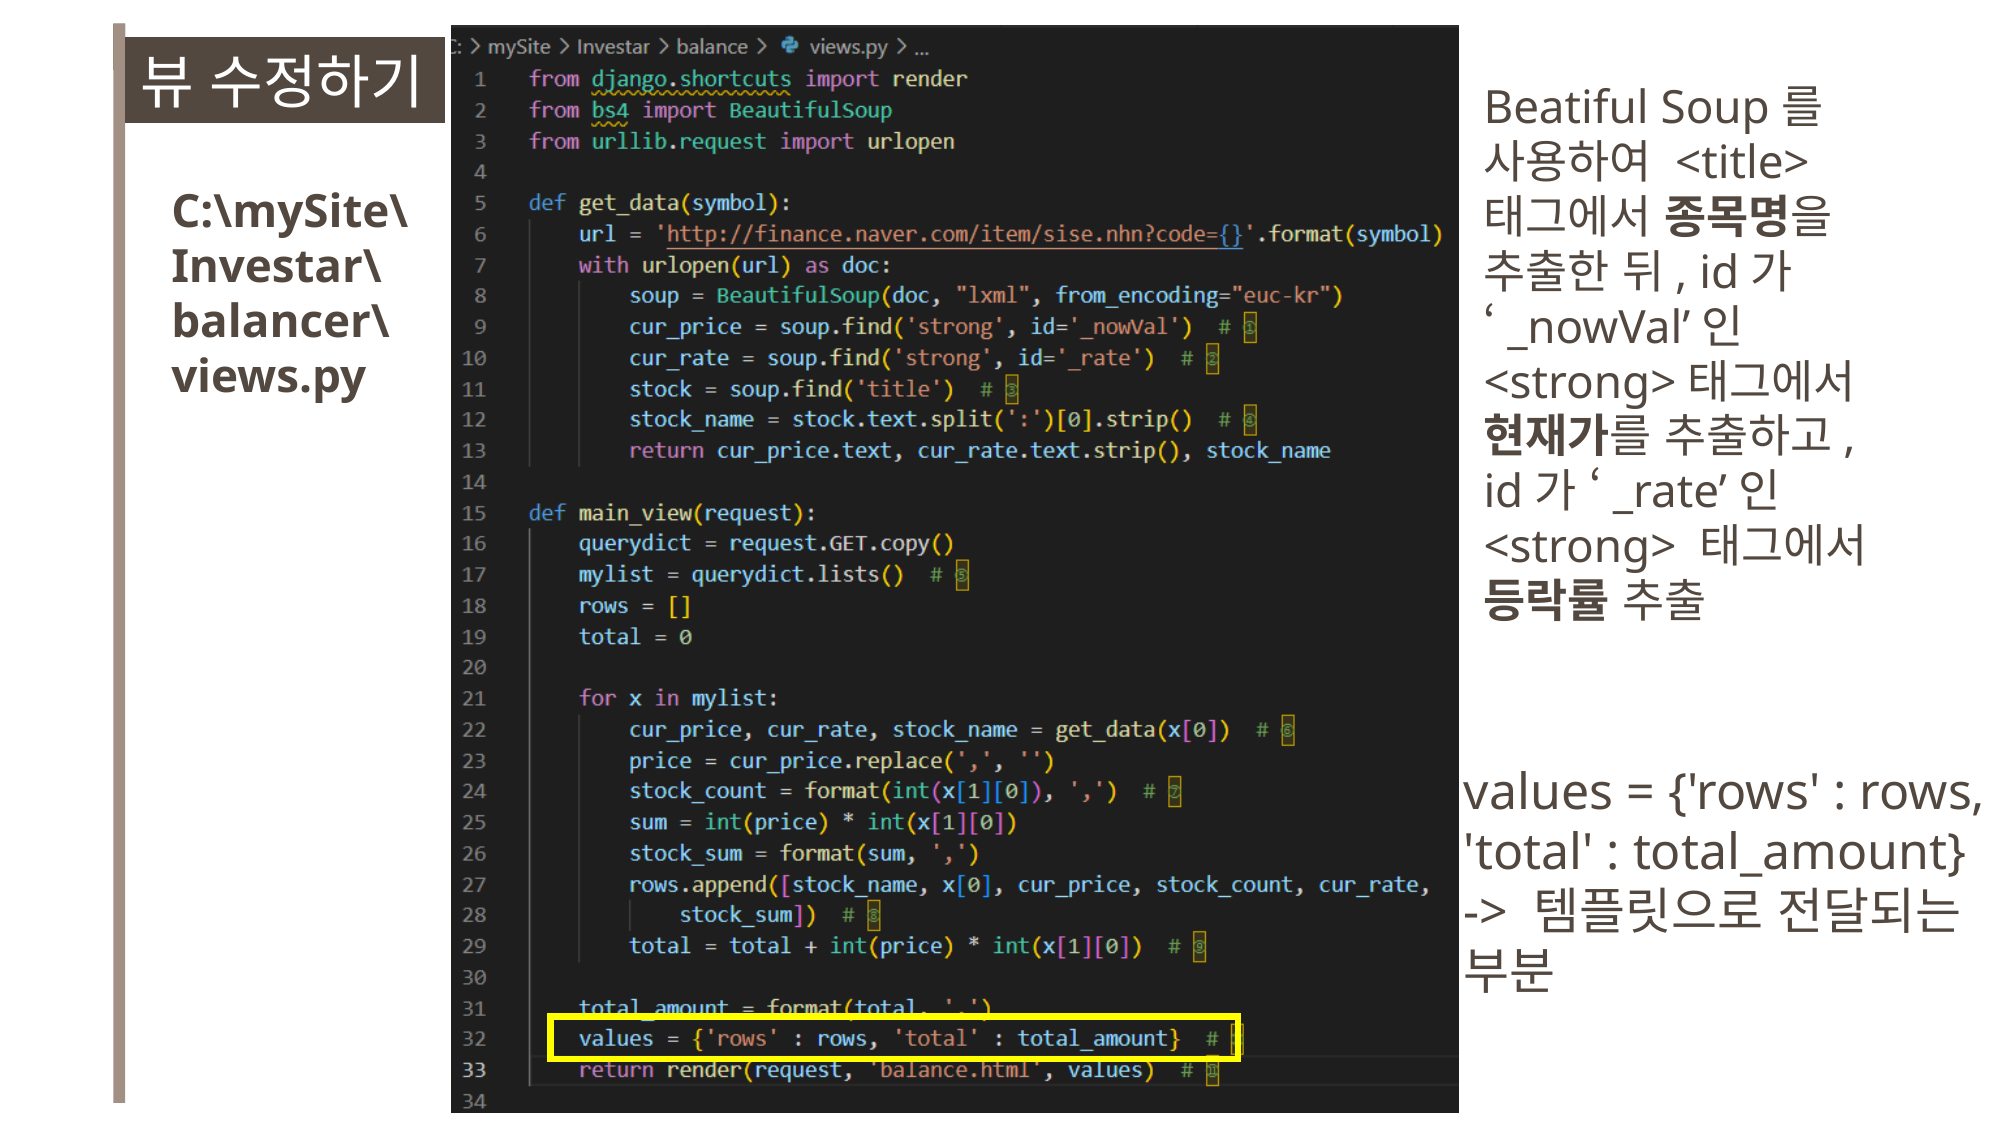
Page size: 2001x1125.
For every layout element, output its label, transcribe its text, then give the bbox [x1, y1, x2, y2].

text_box C:\mySite\Investar\balancer\views.py [156, 174, 426, 409]
picture [451, 25, 1459, 1113]
text_box Beatiful Soup를 사용하여 <title> 태그에서 종목명을 추출한 뒤, id가 ‘_nowVal’인 <strong>태그에서 현재가를 추출하고, id가 ‘_rate’인 <strong> 태그에서 등락률 추출 [1468, 69, 1904, 635]
text_box [112, 23, 126, 1104]
text_box values = {'rows' : rows, 'total' : total_amount} -> 템플릿으로 전달되는 부분 [1459, 751, 2000, 1007]
text_box 뷰 수정하기 [125, 37, 445, 123]
